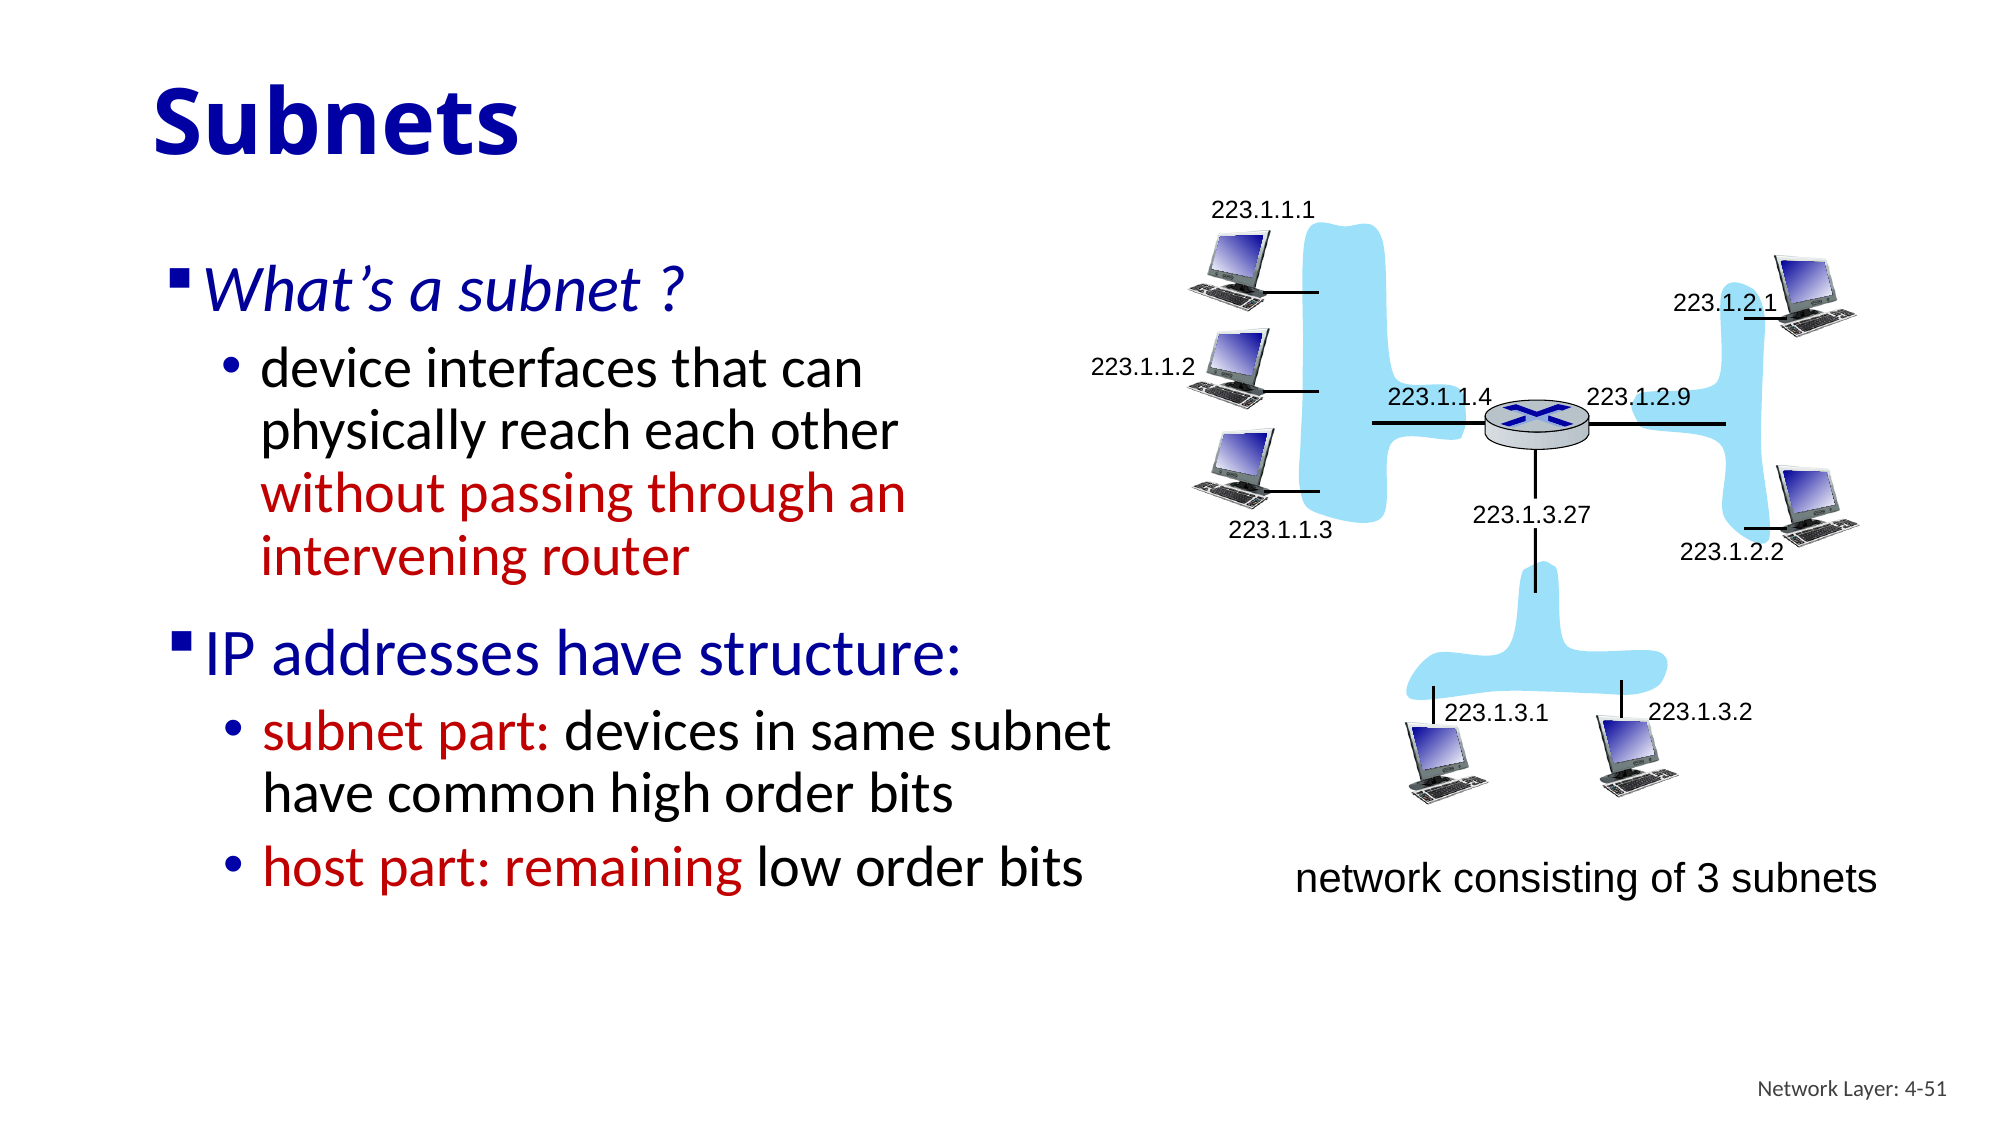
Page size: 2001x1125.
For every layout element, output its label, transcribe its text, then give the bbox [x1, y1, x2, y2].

text_box 223.1.3.1 [1435, 688, 1565, 734]
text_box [1167, 226, 1273, 318]
text_box 223.1.2.2 [1665, 528, 1800, 573]
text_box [1402, 718, 1509, 811]
text_box 223.1.2.9 [1571, 373, 1707, 419]
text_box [1485, 399, 1589, 450]
text_box 223.1.2.1 [1658, 279, 1771, 325]
text_box IP addresses have structure: subnet part: devices in same subnet have common high order bits host part: remaining low order bits [151, 609, 1145, 1048]
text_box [1773, 461, 1880, 554]
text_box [1166, 324, 1272, 416]
text_box network consisting of 3 subnets [1280, 843, 1893, 908]
text_box [1406, 561, 1668, 700]
text_box 223.1.3.2 [1633, 688, 1769, 733]
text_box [1171, 424, 1277, 516]
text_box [1593, 711, 1699, 804]
text_box 223.1.1.3 [1213, 506, 1349, 552]
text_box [1075, 343, 1166, 389]
slide_number Network Layer: 4-51 [1512, 1056, 1963, 1117]
text_box [1636, 325, 1771, 528]
text_box 223.1.1.1 [1196, 185, 1332, 231]
text_box 223.1.1.4 [1372, 373, 1508, 418]
text_box [1298, 223, 1467, 523]
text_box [1457, 491, 1608, 537]
title Subnets [137, 51, 1863, 198]
text_box What’s a subnet ? device interfaces that can physically reach each other without passing through an intervening router [149, 246, 1053, 611]
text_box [1771, 251, 1877, 344]
